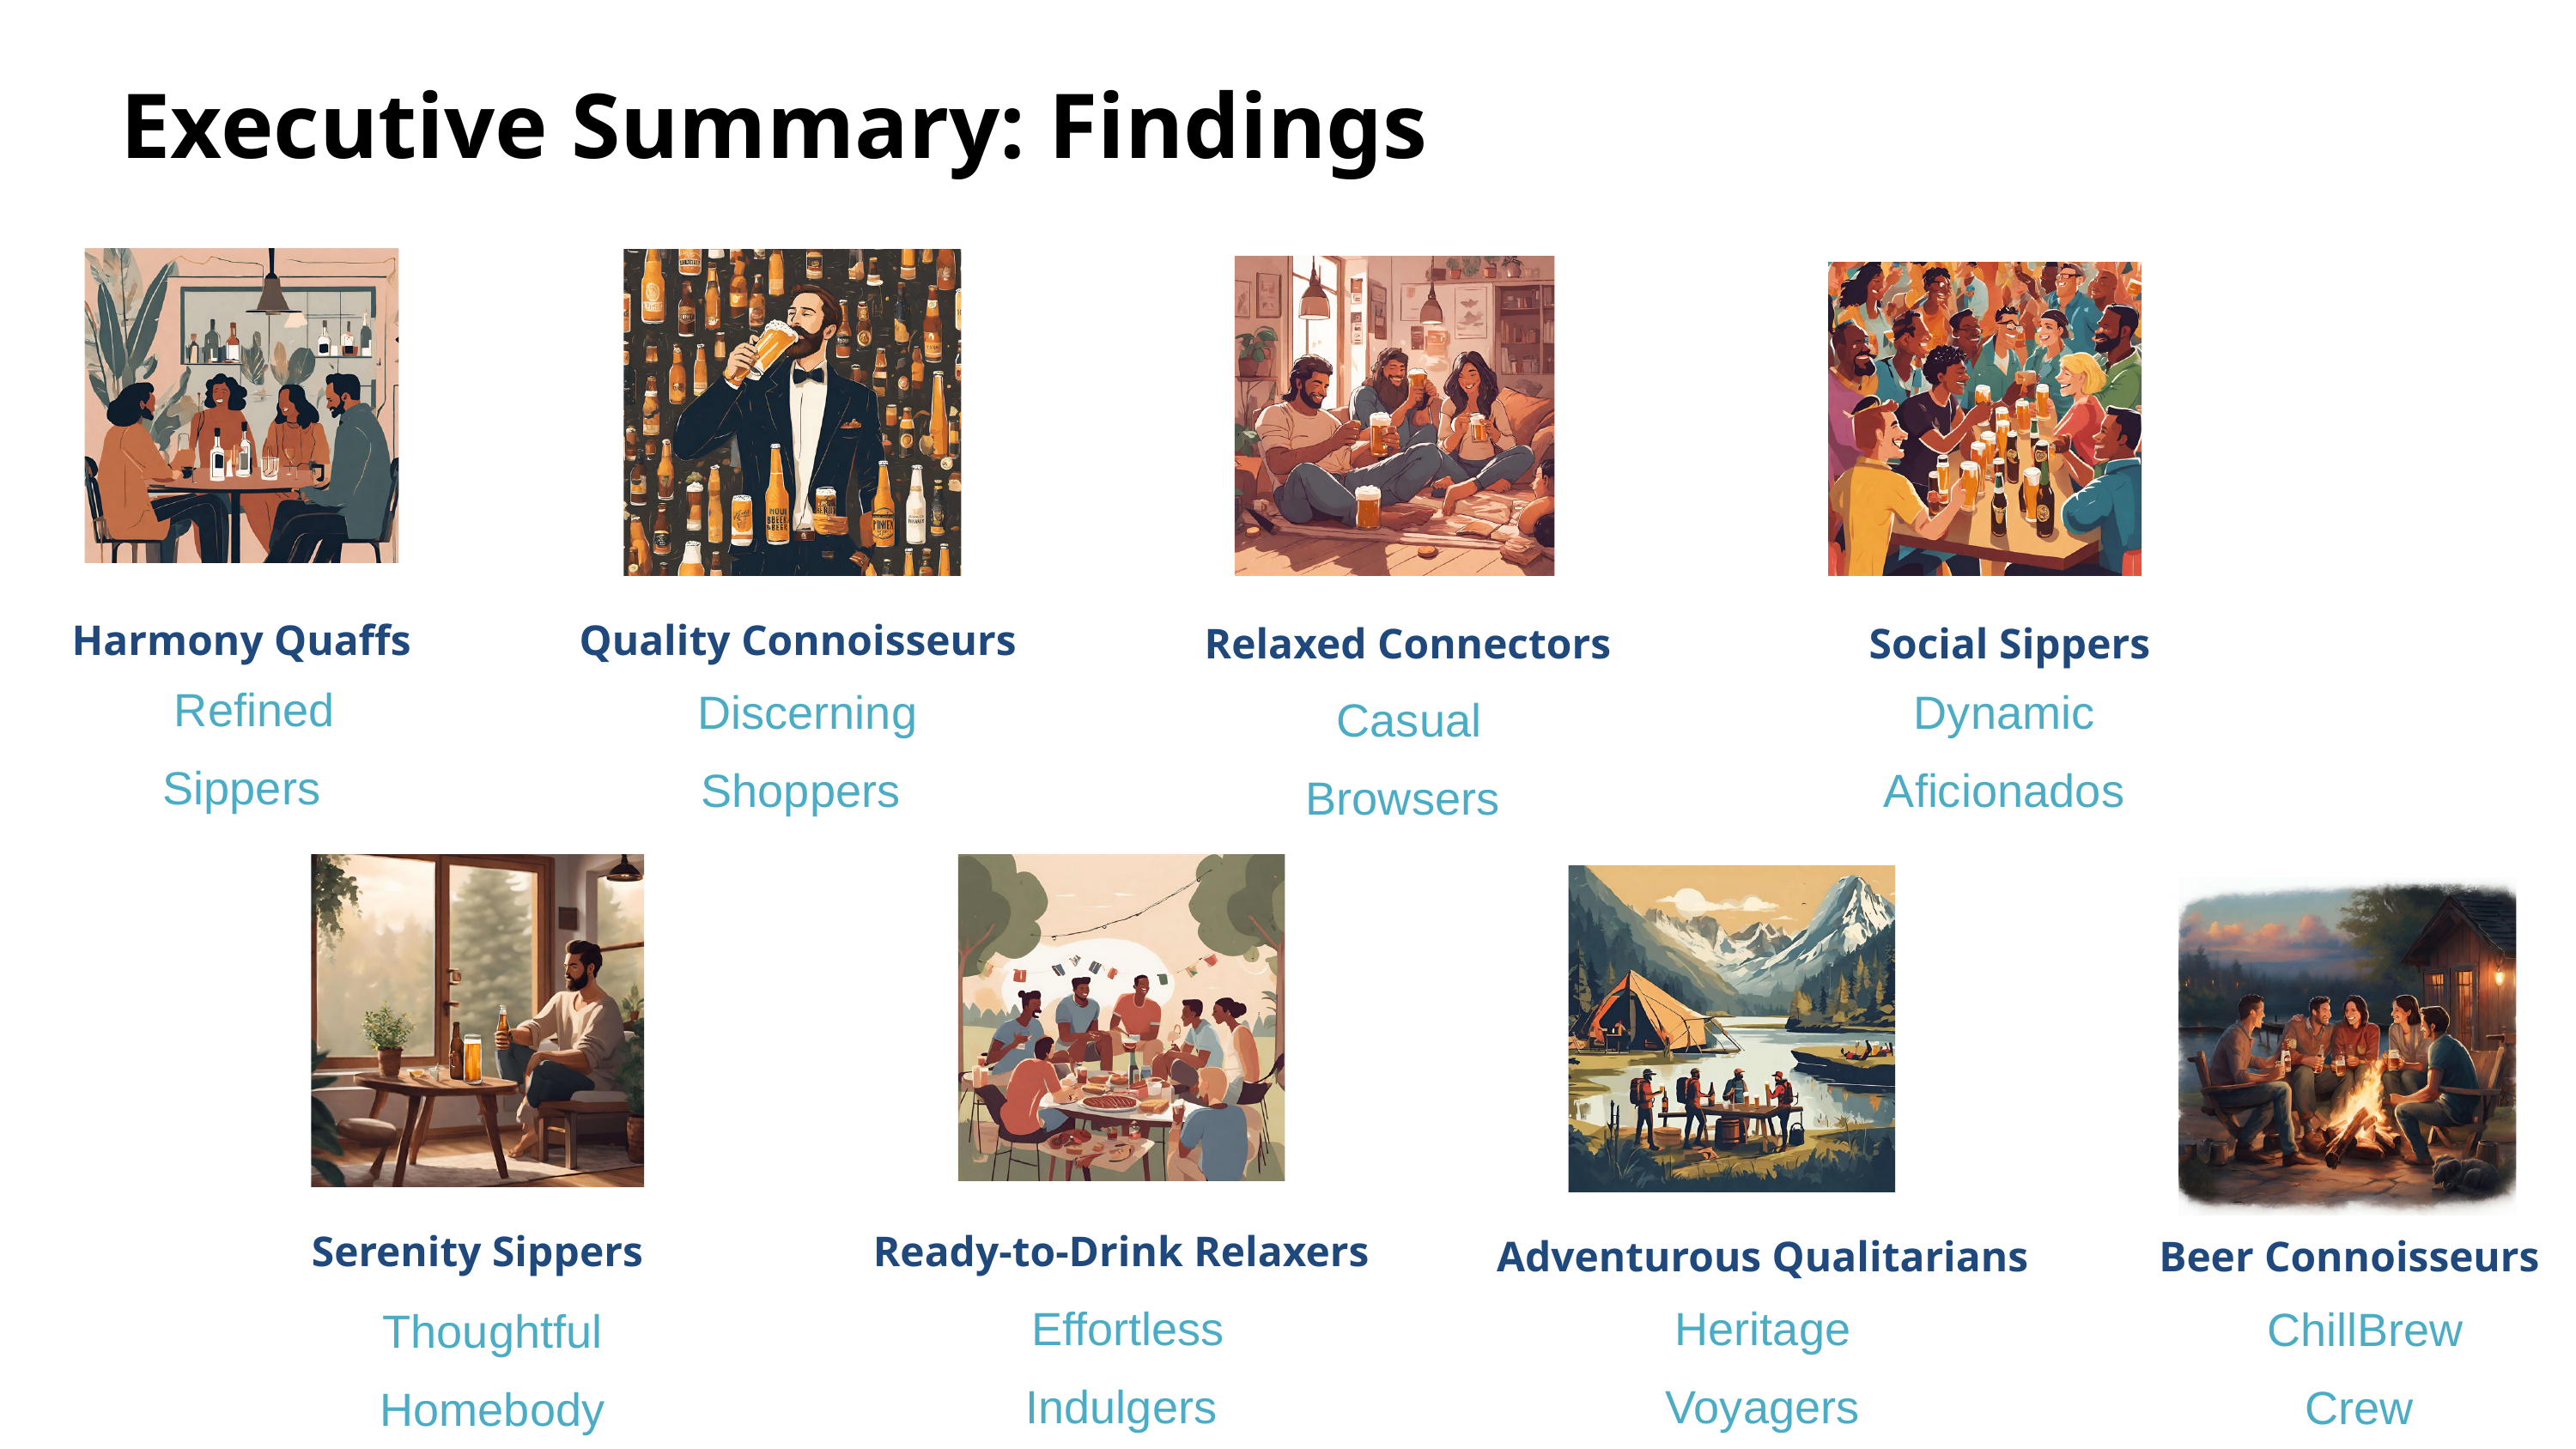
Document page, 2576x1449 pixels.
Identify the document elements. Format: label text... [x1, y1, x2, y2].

text_box ChillBrew Crew [2202, 1277, 2517, 1434]
text_box Ready-to-Drink Relaxers [848, 1205, 1395, 1275]
text_box Quality Connoisseurs [519, 594, 1066, 664]
text_box [84, 248, 399, 563]
text_box Serenity Sippers [264, 1205, 691, 1275]
text_box Casual Browsers [1245, 668, 1560, 825]
text_box Discerning Shoppers [644, 660, 958, 817]
text_box [2178, 877, 2517, 1210]
text_box Effortless Indulgers [964, 1276, 1279, 1434]
text_box [1568, 865, 1896, 1192]
text_box [1828, 262, 2142, 576]
text_box Heritage Voyagers [1591, 1276, 1935, 1434]
text_box [957, 854, 1285, 1181]
text_box Adventurous Qualitarians [1469, 1210, 2056, 1280]
text_box Harmony Quaffs [27, 594, 456, 664]
text_box [623, 249, 962, 576]
text_box Social Sippers [1731, 597, 2278, 668]
text_box Relaxed Connectors [1129, 597, 1676, 668]
text_box Refined Sippers [84, 668, 399, 803]
text_box Executive Summary: Findings [0, 28, 1662, 190]
text_box Beer Connoisseurs [2056, 1210, 2576, 1280]
text_box [1234, 256, 1555, 576]
text_box Dynamic Aficionados [1847, 668, 2162, 817]
text_box Thoughtful Homebody [311, 1279, 674, 1436]
text_box [311, 854, 645, 1187]
